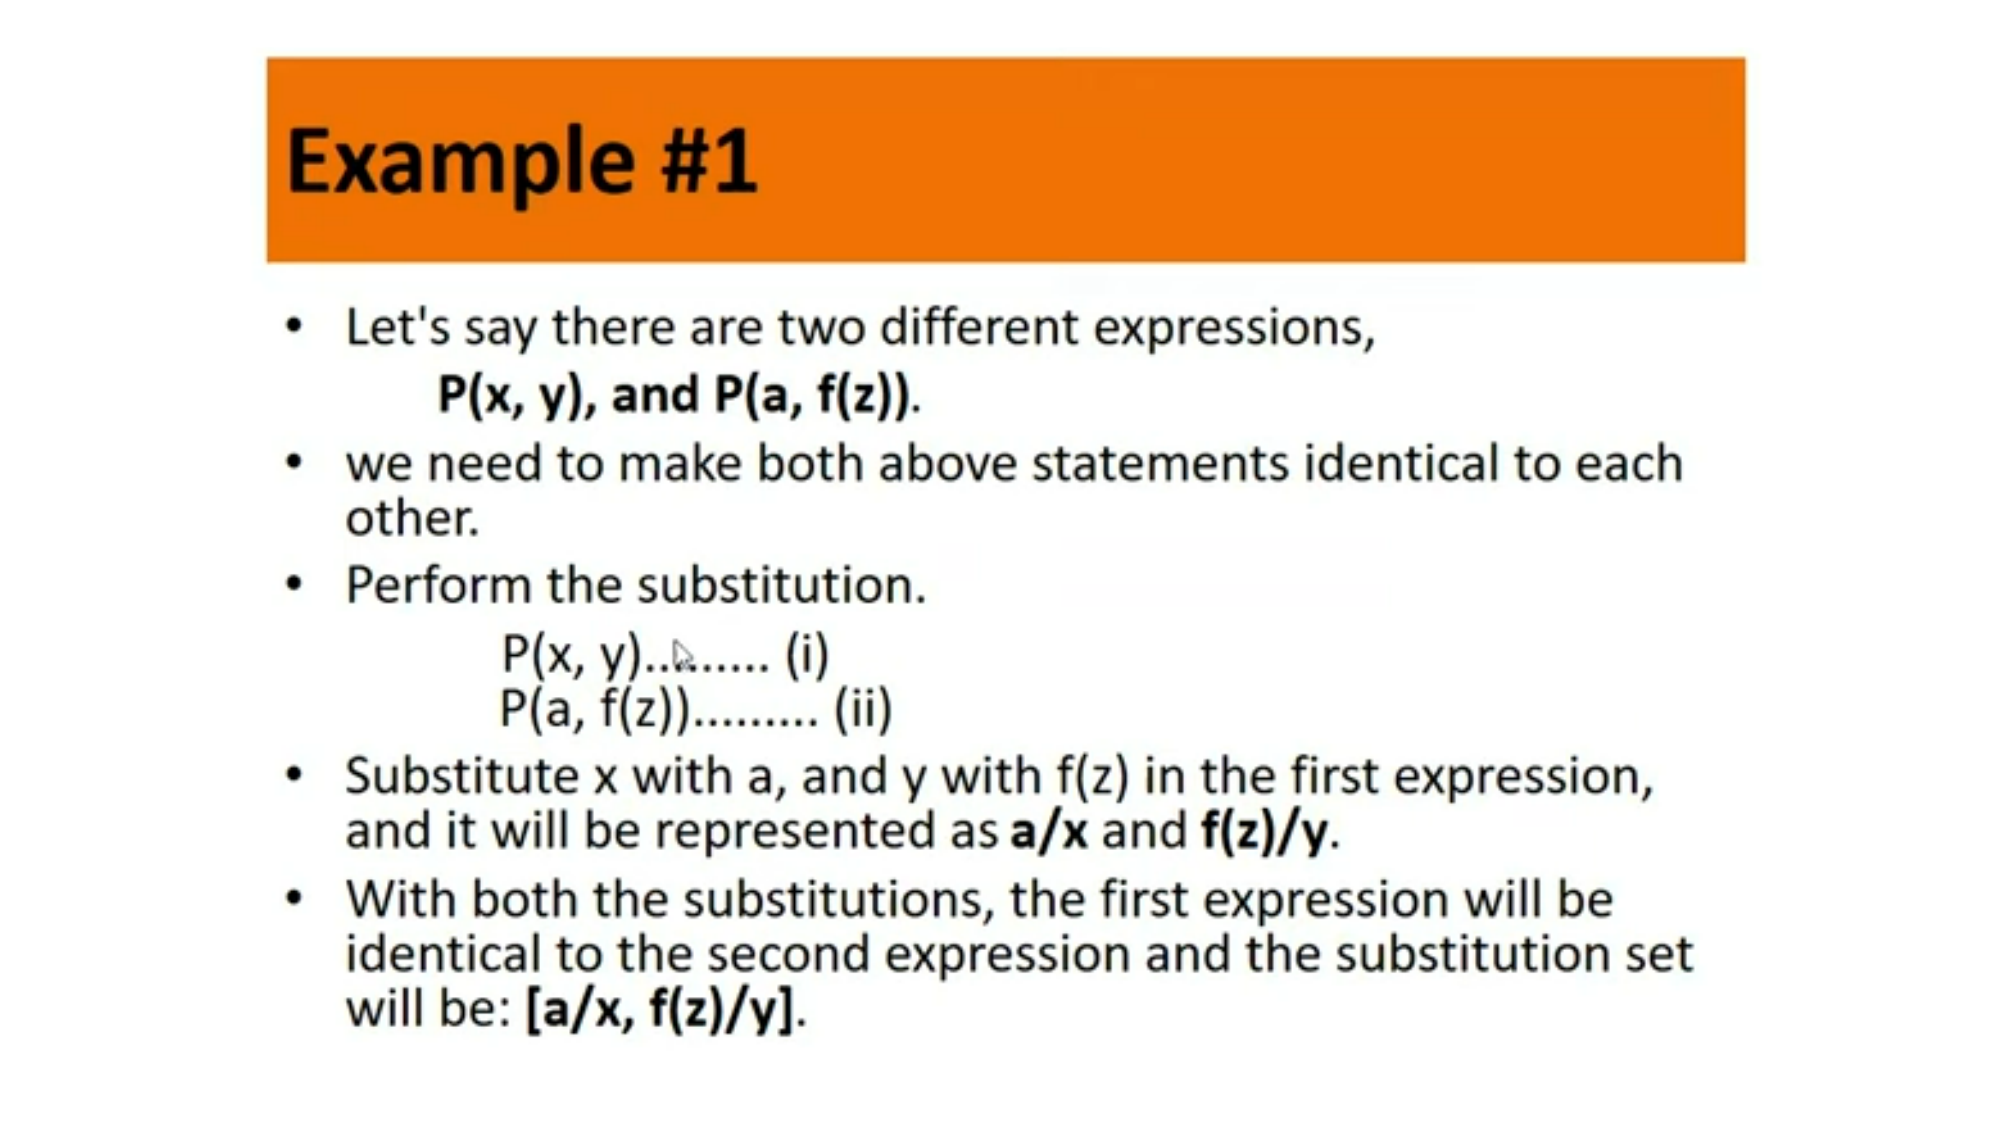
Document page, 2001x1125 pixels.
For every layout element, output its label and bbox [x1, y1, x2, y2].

picture [250, 46, 1765, 1069]
